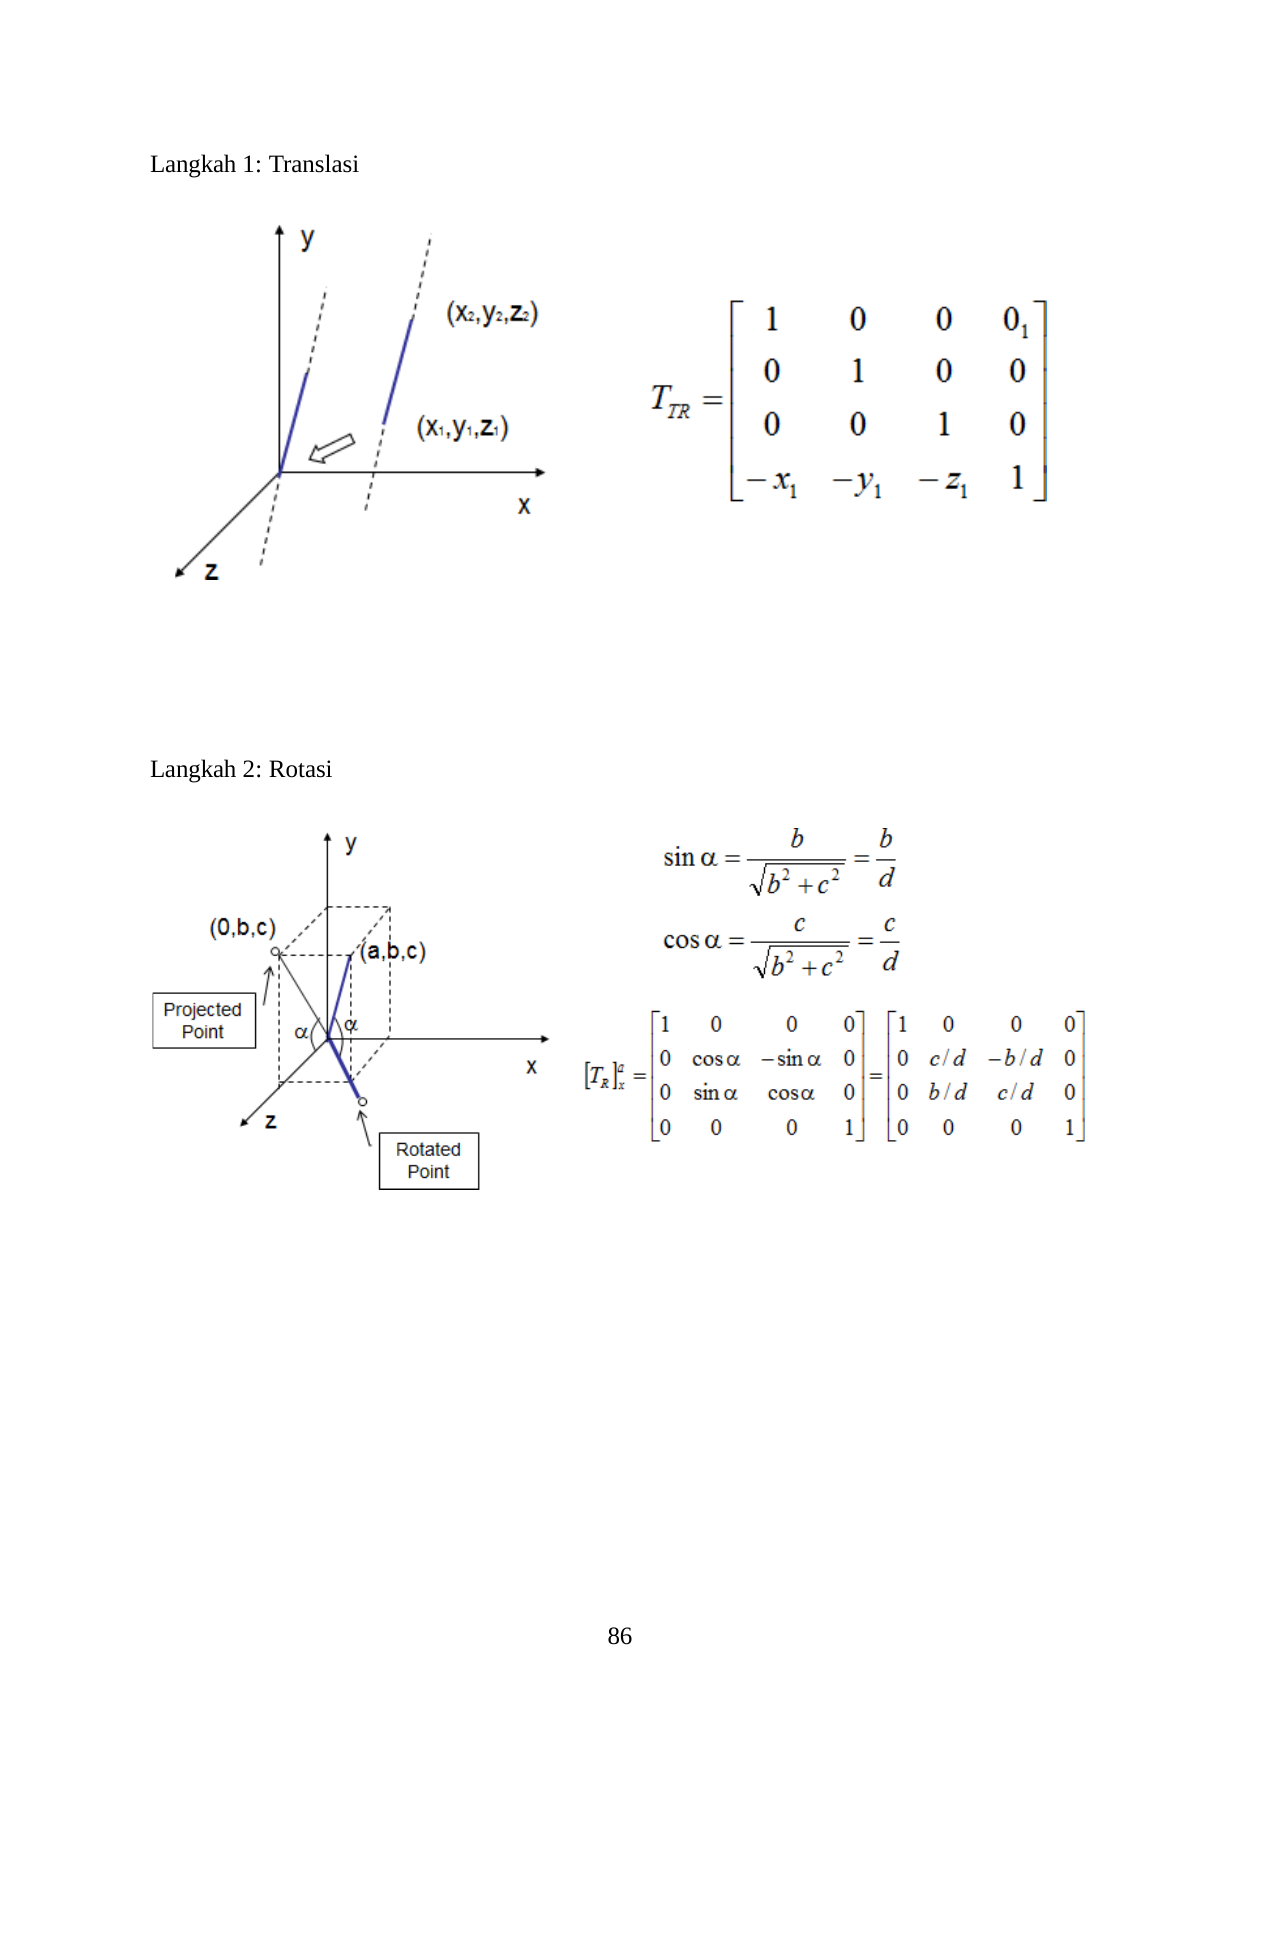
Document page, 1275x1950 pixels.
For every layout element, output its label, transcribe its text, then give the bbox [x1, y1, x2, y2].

text_box Langkah 1: Translasi [147, 145, 364, 178]
text_box [152, 828, 1085, 1190]
slide_number 86 [601, 1619, 639, 1950]
text_box [174, 224, 1047, 580]
text_box Langkah 2: Rotasi [147, 750, 336, 783]
